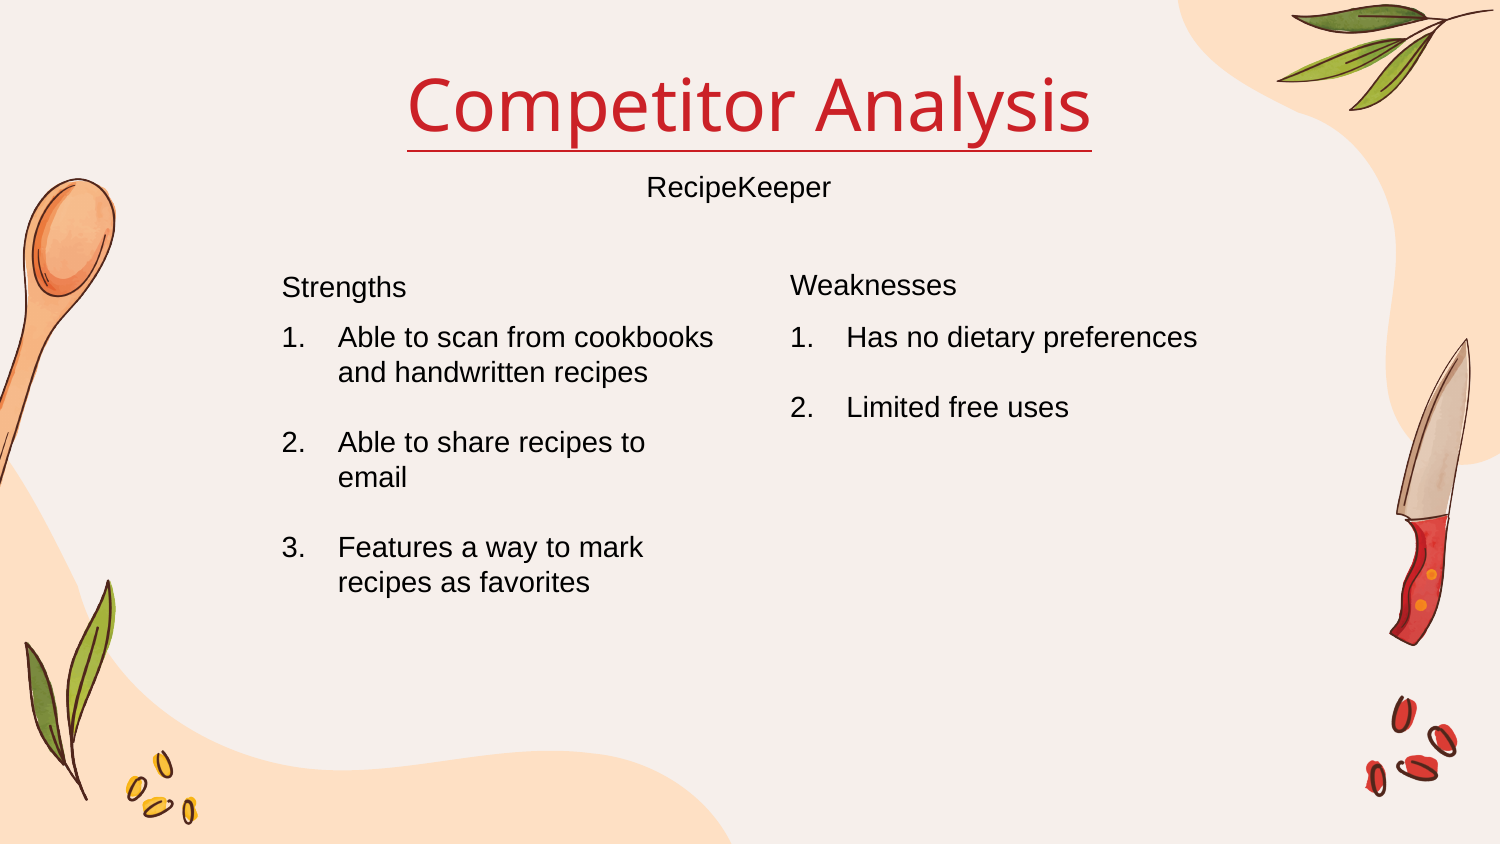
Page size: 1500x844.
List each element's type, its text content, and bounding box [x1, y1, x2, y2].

picture [1363, 332, 1500, 649]
text_box Weaknesses [775, 258, 1007, 309]
picture [1273, 0, 1493, 138]
text_box Has no dietary preferences Limited free uses [775, 311, 1289, 431]
picture [1343, 692, 1466, 818]
text_box Able to scan from cookbooks and handwritten recipes Able to share recipes to email Features a way to mark recipes as favorites [266, 311, 737, 606]
text_box Strengths [266, 260, 460, 311]
title Competitor Analysis [233, 43, 1267, 161]
picture [0, 178, 116, 801]
picture [120, 748, 213, 843]
text_box RecipeKeeper [586, 160, 892, 211]
